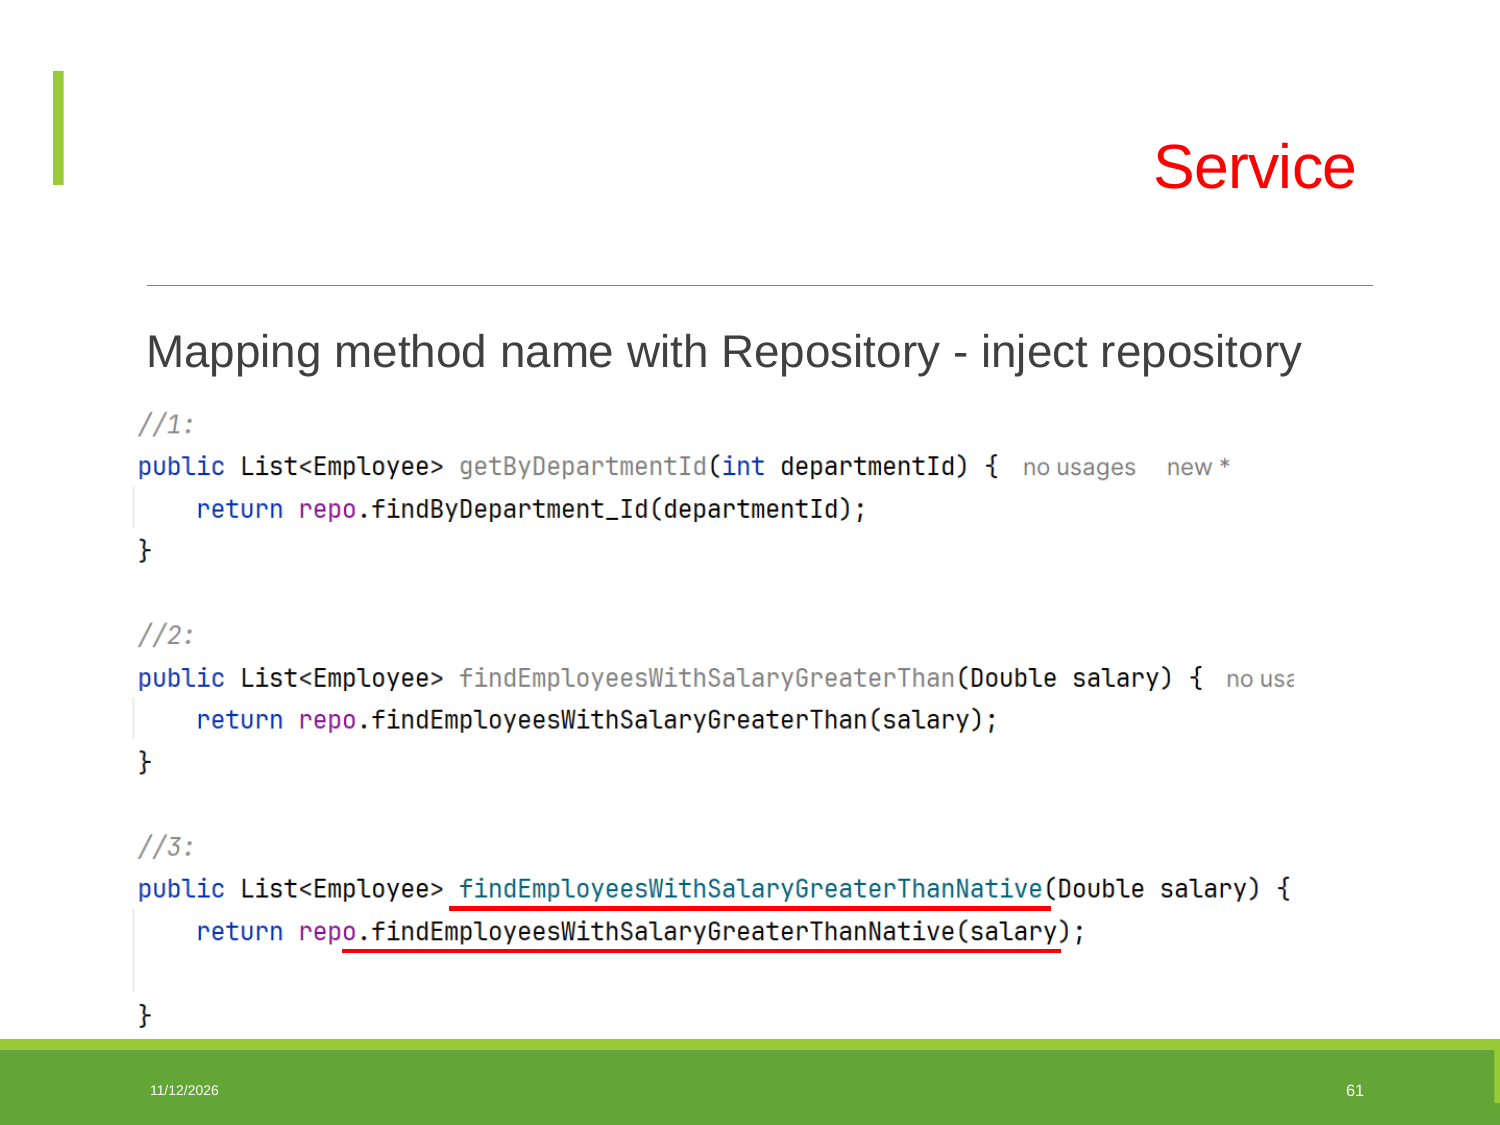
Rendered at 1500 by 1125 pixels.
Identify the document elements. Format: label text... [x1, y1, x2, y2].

slide_number 61 [1218, 1059, 1380, 1120]
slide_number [135, 1059, 440, 1120]
list Mapping method name with Repository - inject repository [135, 302, 1373, 963]
title Service [135, 47, 1373, 209]
picture [126, 400, 1294, 1031]
